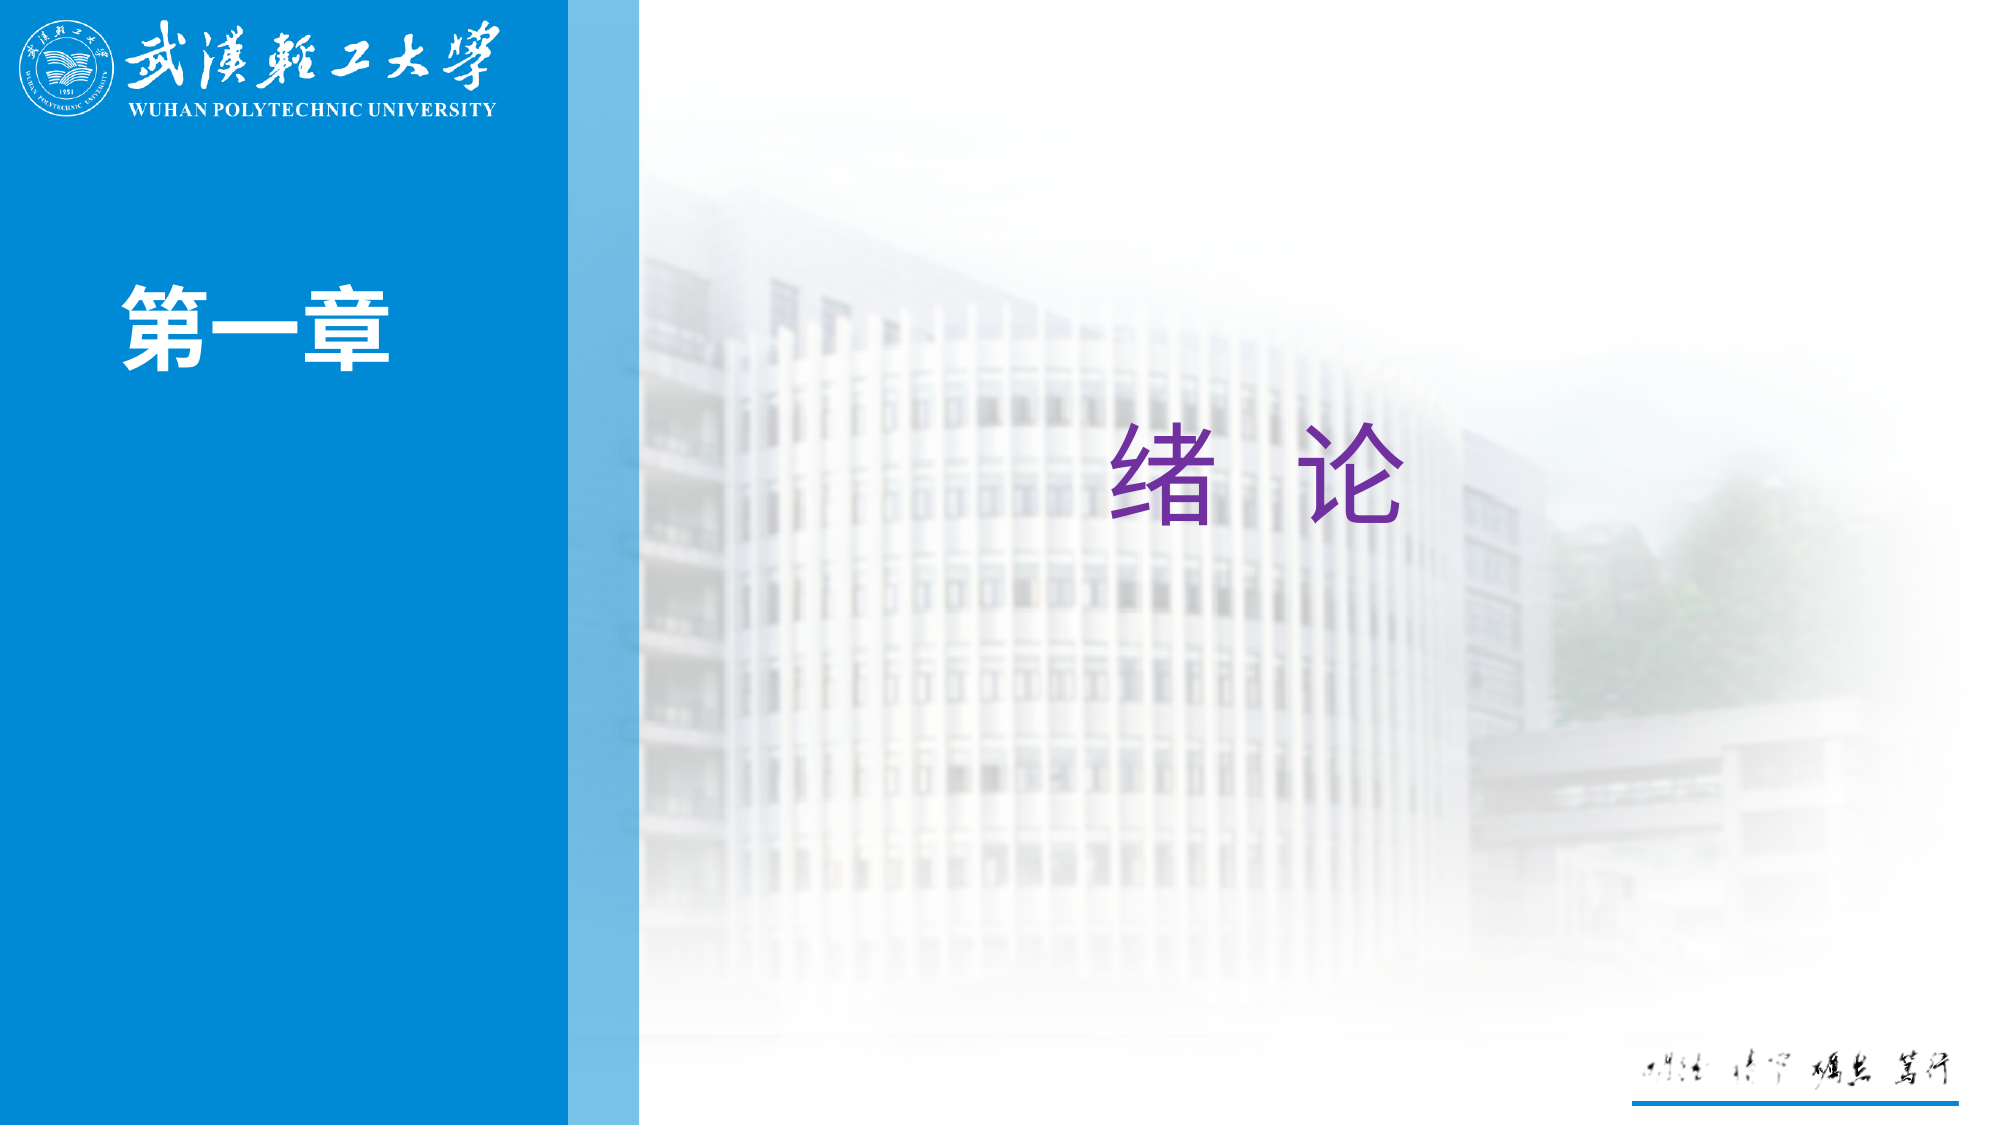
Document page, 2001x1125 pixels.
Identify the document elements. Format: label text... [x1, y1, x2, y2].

text_box 绪 论 [975, 397, 1539, 548]
title 第一章 [103, 277, 534, 456]
picture [1632, 1101, 1961, 1106]
